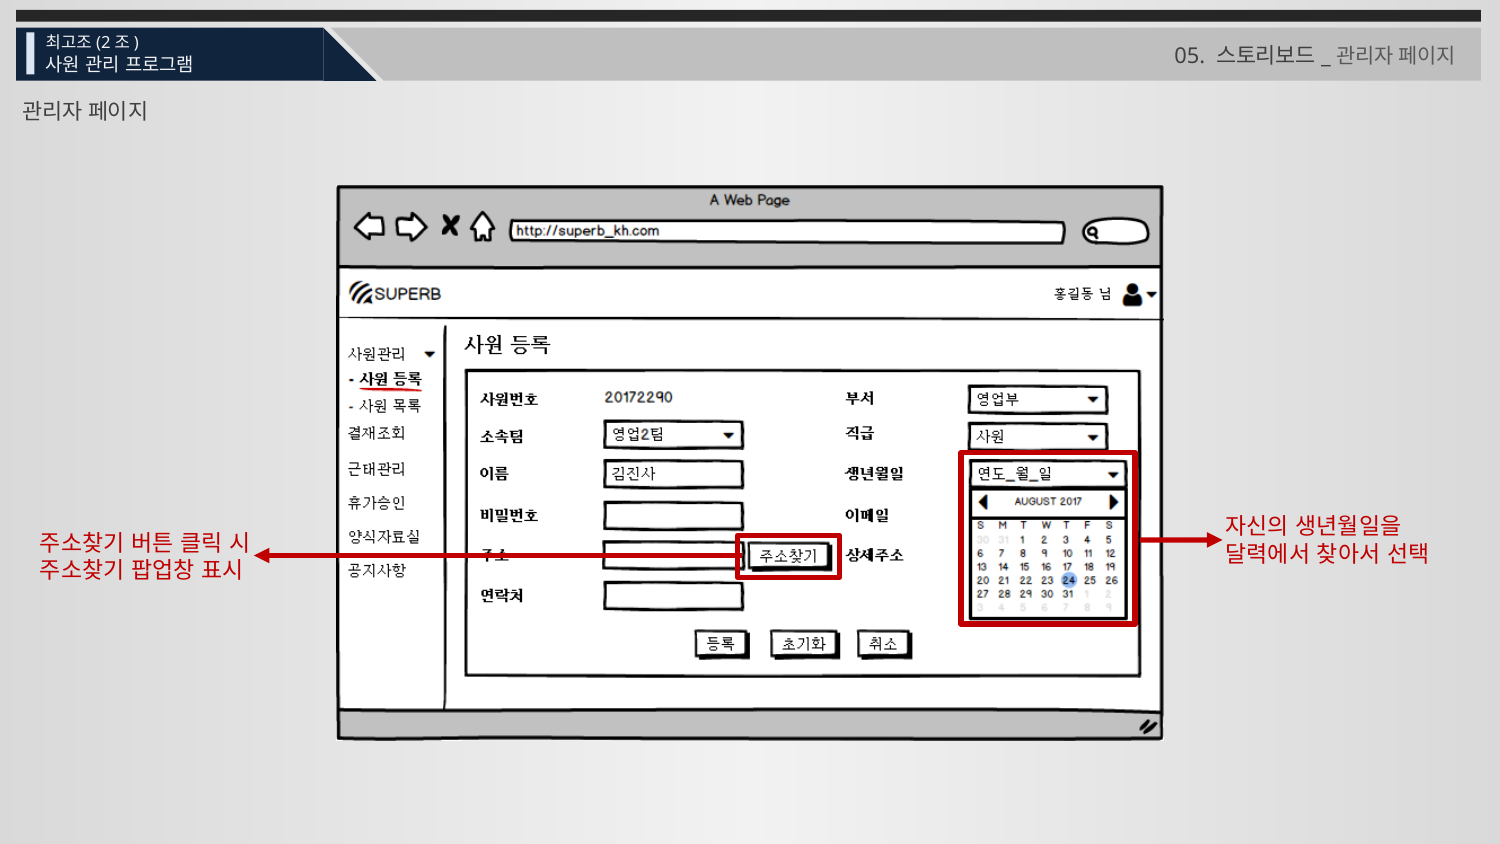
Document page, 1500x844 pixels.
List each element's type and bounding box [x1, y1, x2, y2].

text_box [7, 8, 1483, 132]
picture [336, 185, 1164, 742]
text_box [22, 520, 840, 592]
text_box [960, 452, 1477, 625]
